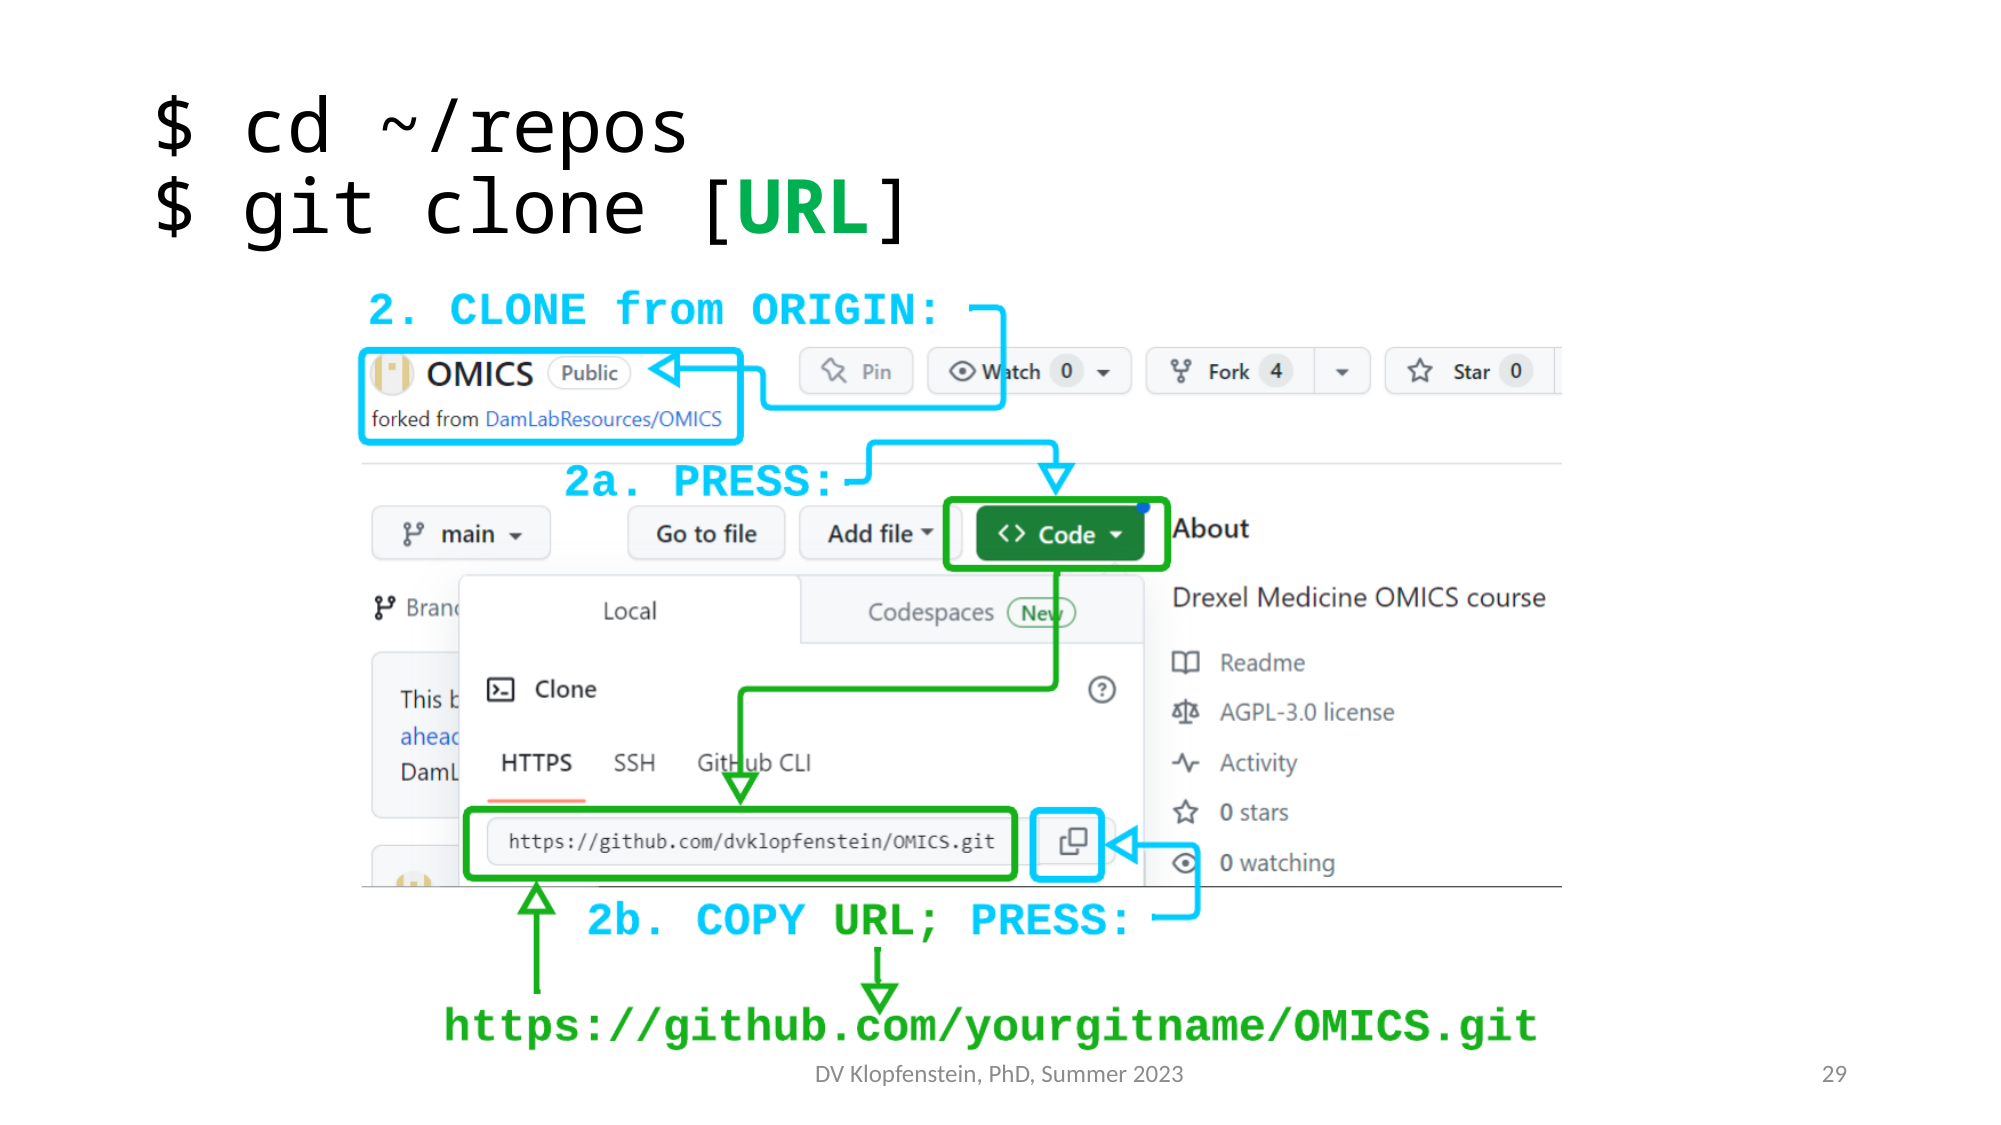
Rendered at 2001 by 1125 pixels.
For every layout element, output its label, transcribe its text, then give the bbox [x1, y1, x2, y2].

slide_number 29 [1412, 1042, 1863, 1103]
picture [351, 277, 1562, 1056]
title $ cd ~/repos $ git clone [URL] [137, 59, 1863, 278]
footer DV Klopfenstein, PhD, Summer 2023 [662, 1056, 1338, 1103]
